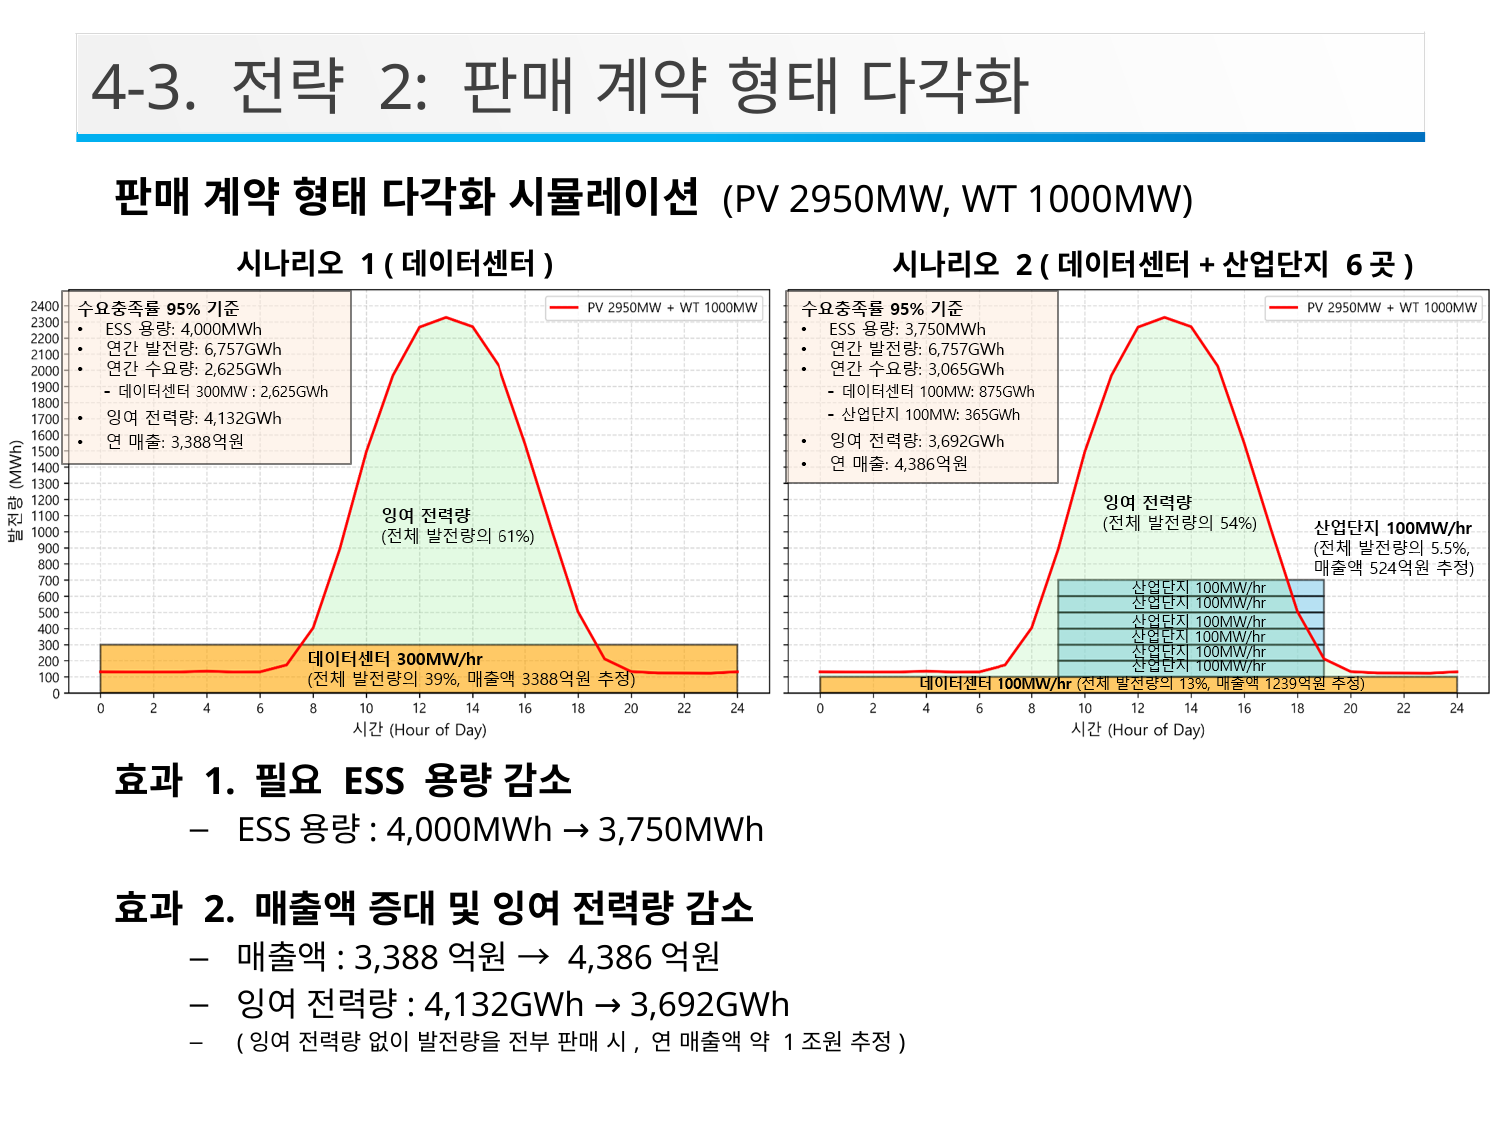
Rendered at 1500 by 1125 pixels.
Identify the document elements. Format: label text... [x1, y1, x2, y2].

text_box 판매 계약 형태 다각화 시뮬레이션 (PV 2950MW, WT 1000MW) 효과 1. 필요 ESS 용량 감소 ESS용량: 4,000MWh → 3,750MWh 효과 2. 매출액 증대 및 잉여 전력량 감소 매출액: 3,388억원 → 4,386억원 잉여 전력량: 4,132GWh → 3,692GWh (잉여 전력량 없이 발전량을 전부 판매 시, 연 매출액 약 1조원 추정) [100, 759, 1481, 1072]
text_box 판매 계약 형태 다각화 시뮬레이션 (PV 2950MW, WT 1000MW) 효과 1. 필요 ESS 용량 감소 ESS용량: 4,000MWh → 3,750MWh 효과 2. 매출액 증대 및 잉여 전력량 감소 매출액: 3,388억원 → 4,386억원 잉여 전력량: 4,132GWh → 3,692GWh (잉여 전력량 없이 발전량을 전부 판매 시, 연 매출액 약 1조원 추정) [100, 163, 1481, 235]
text_box 4-3. 전략 2: 판매 계약 형태 다각화 [76, 39, 1047, 130]
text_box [0, 237, 1500, 750]
